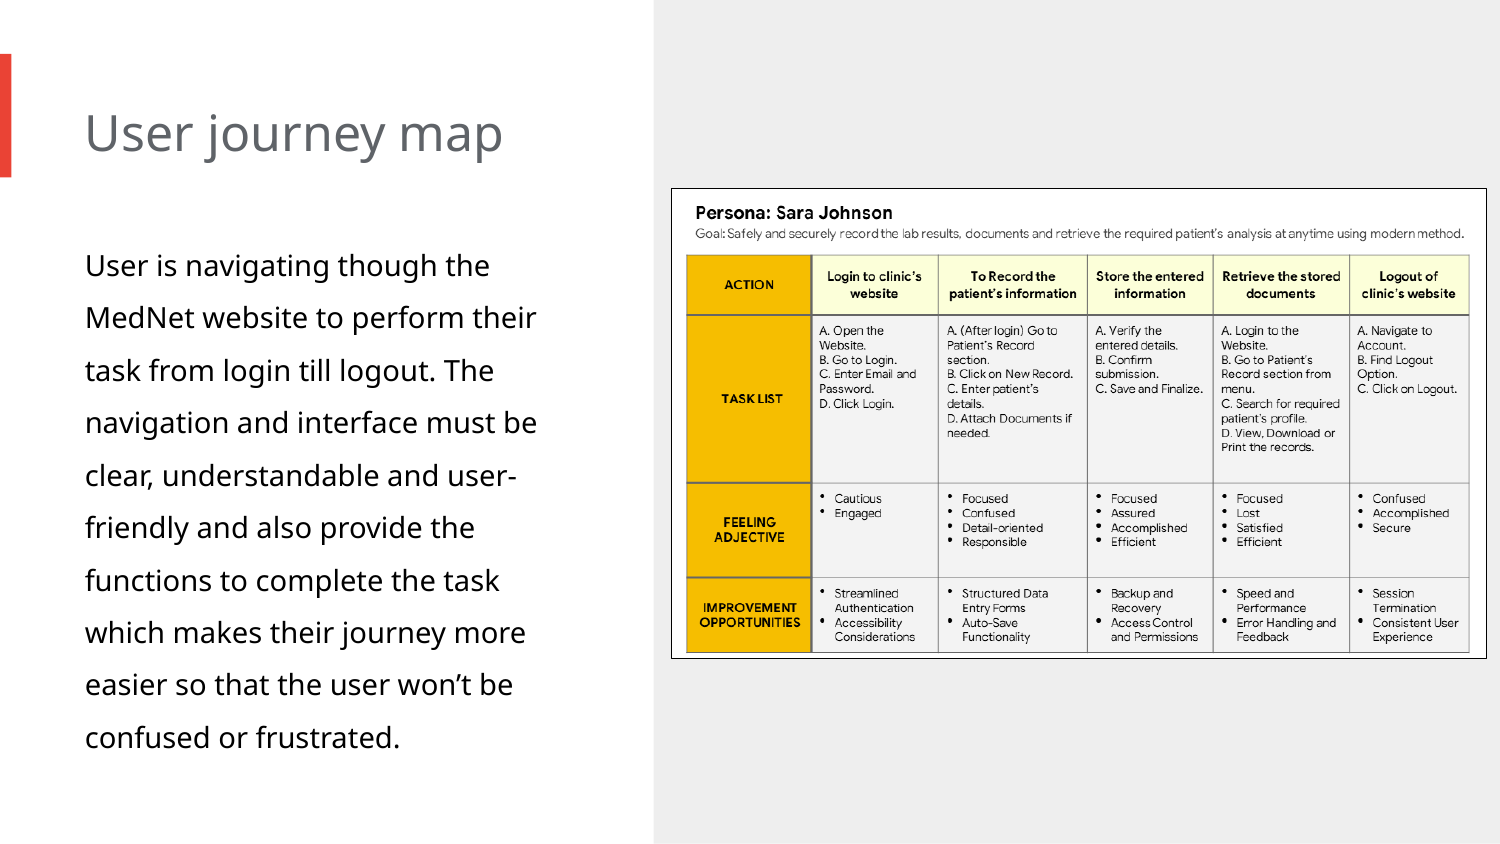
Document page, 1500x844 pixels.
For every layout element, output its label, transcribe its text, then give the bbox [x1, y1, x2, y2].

picture [671, 188, 1487, 659]
text_box User journey map [84, 85, 653, 176]
text_box [653, 0, 1500, 844]
text_box User is navigating though the MedNet website to perform their task from login till logout. The navigation and interface must be clear, understandable and user-friendly and also provide the functions to complete the task which makes their journey more easier so that the user won’t be confused or frustrated. [84, 214, 586, 770]
